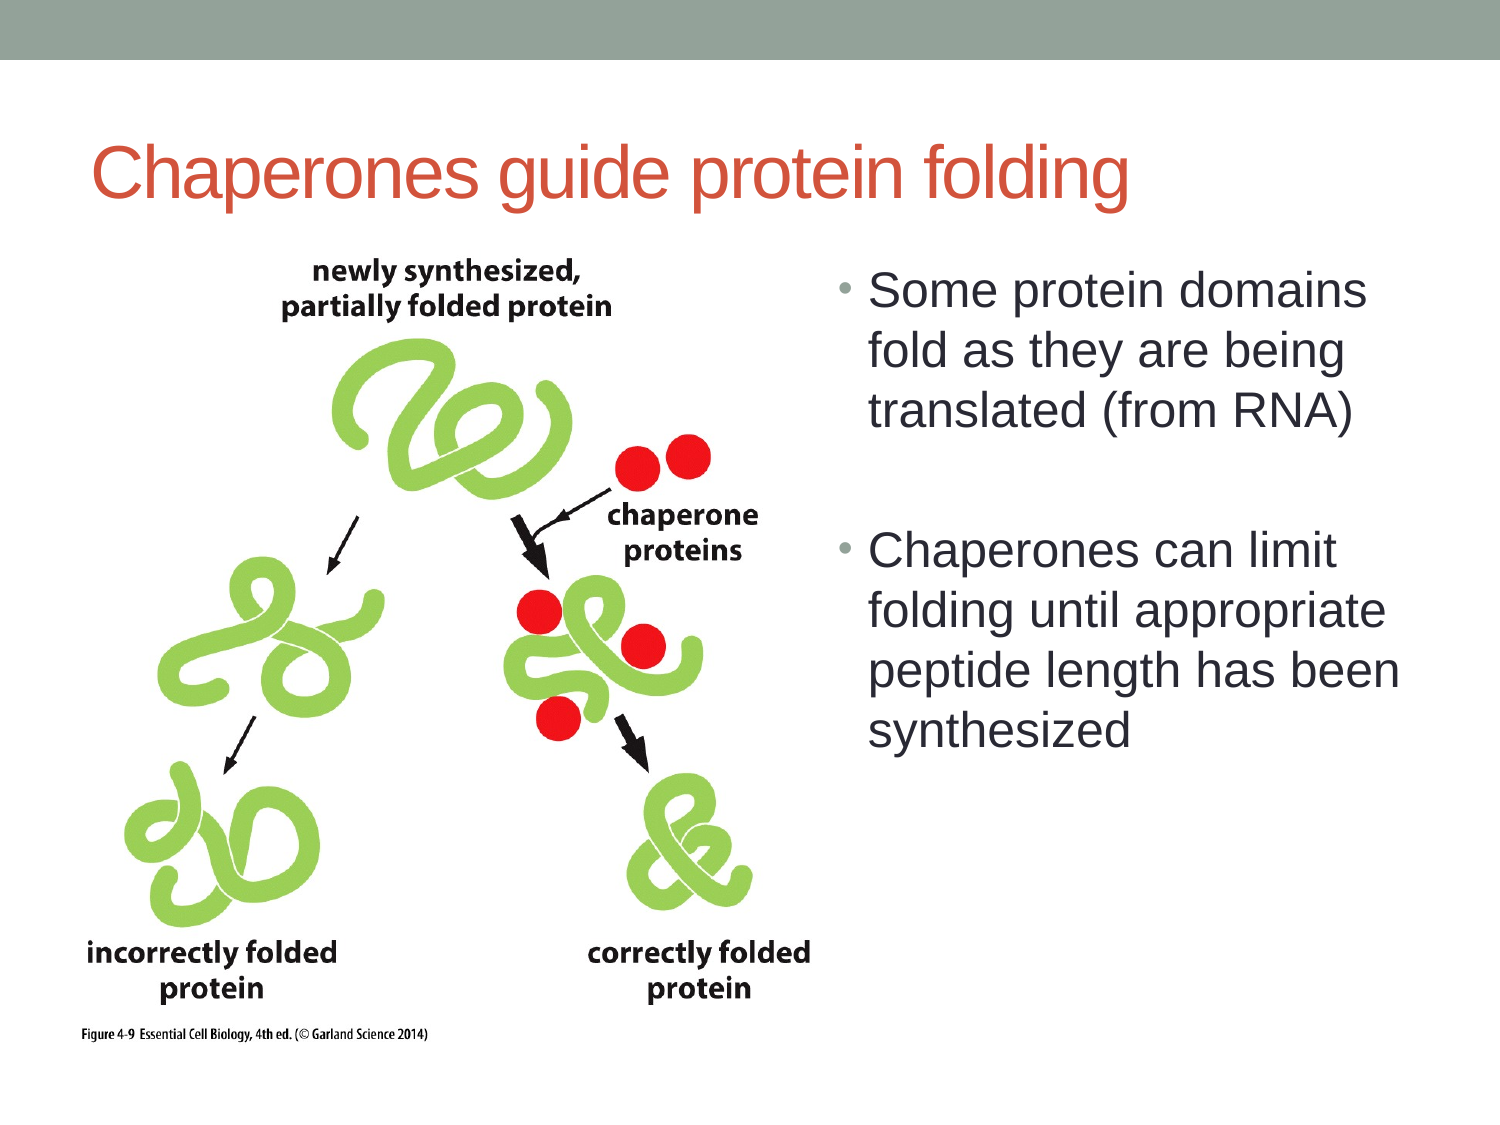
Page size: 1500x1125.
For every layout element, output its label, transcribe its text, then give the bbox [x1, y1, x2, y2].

title Chaperones guide protein folding [75, 87, 1425, 249]
picture [74, 249, 824, 1045]
list Some protein domains fold as they are being translated (from RNA) Chaperones can limit folding until appropriate peptide length has been synthesized [822, 249, 1425, 1063]
